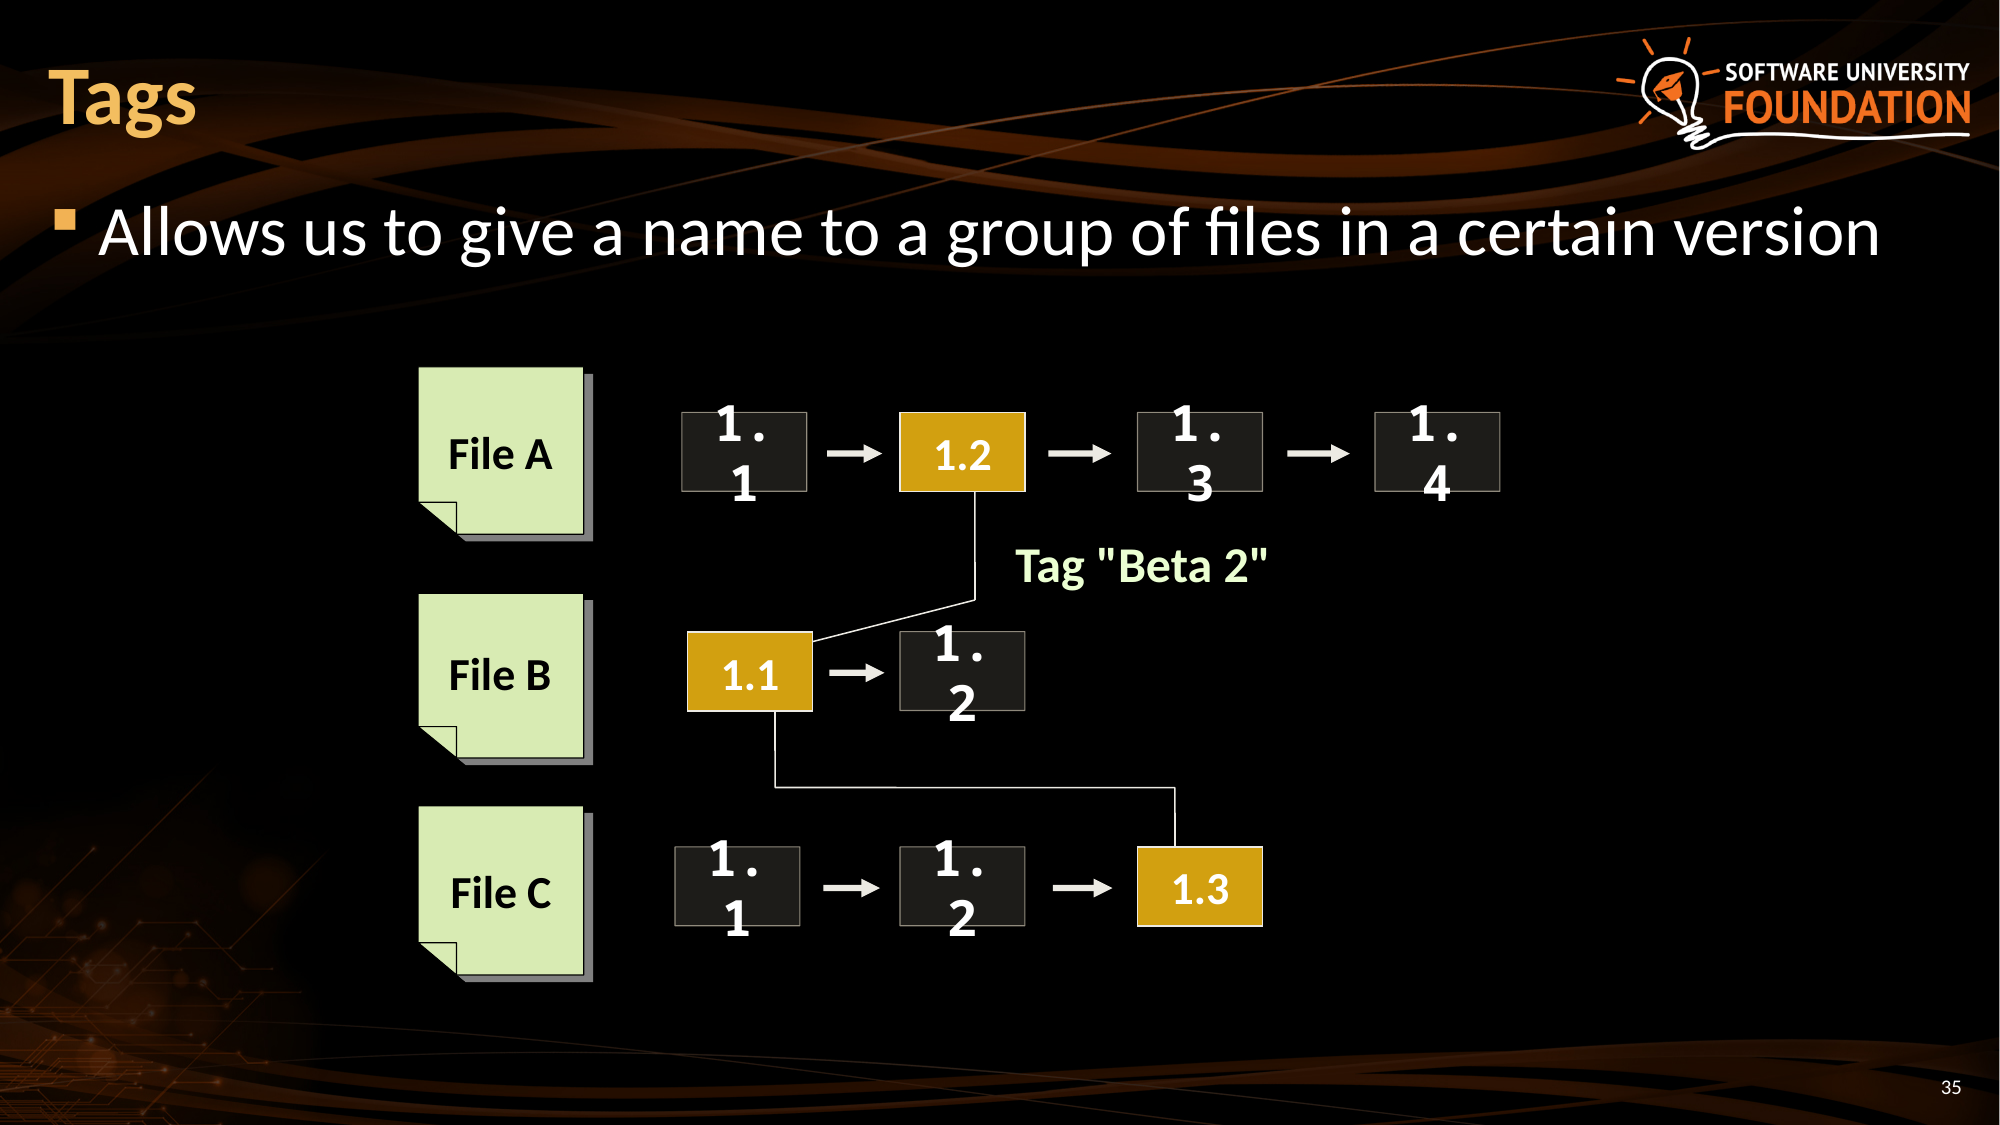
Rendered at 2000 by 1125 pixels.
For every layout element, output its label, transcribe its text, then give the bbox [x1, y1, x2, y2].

text_box 1.2 [900, 631, 1025, 711]
text_box [1287, 447, 1350, 460]
text_box 1.1 [675, 846, 800, 926]
text_box 1.4 [1374, 412, 1500, 492]
text_box [829, 666, 885, 680]
picture [0, 0, 2000, 1125]
text_box [823, 881, 881, 895]
text_box 1.2 [900, 412, 1025, 492]
list Allows us to give a name to a group of files in a certain version [31, 188, 1968, 1103]
text_box [1052, 881, 1113, 895]
text_box [1048, 447, 1112, 460]
text_box 1.2 [900, 846, 1025, 926]
text_box Tag "Beta 2" [1000, 524, 1319, 600]
text_box 1.1 [681, 412, 807, 492]
text_box 1.1 [687, 632, 813, 712]
text_box [827, 447, 883, 460]
title Tags [30, 6, 1602, 189]
text_box 1.3 [1137, 846, 1263, 926]
text_box 1.3 [1137, 412, 1263, 492]
